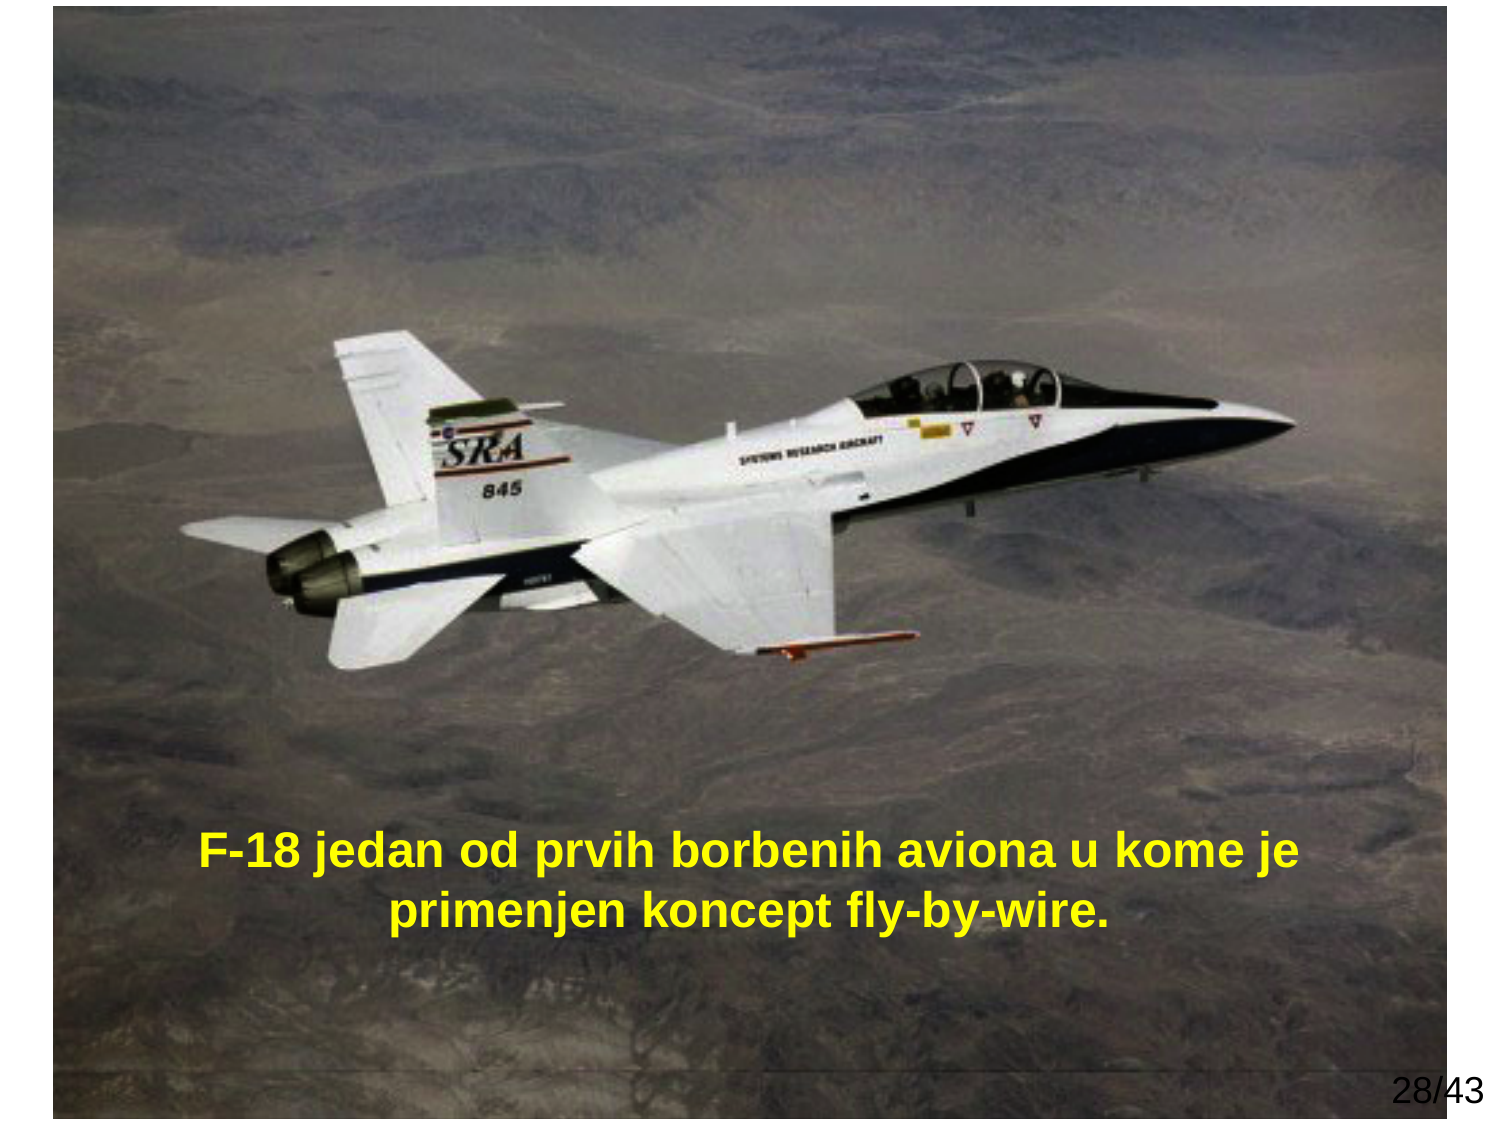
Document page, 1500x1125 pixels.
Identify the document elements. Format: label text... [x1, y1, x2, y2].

slide_number 28/43 [1448, 1058, 1500, 1125]
picture [52, 5, 1448, 1119]
